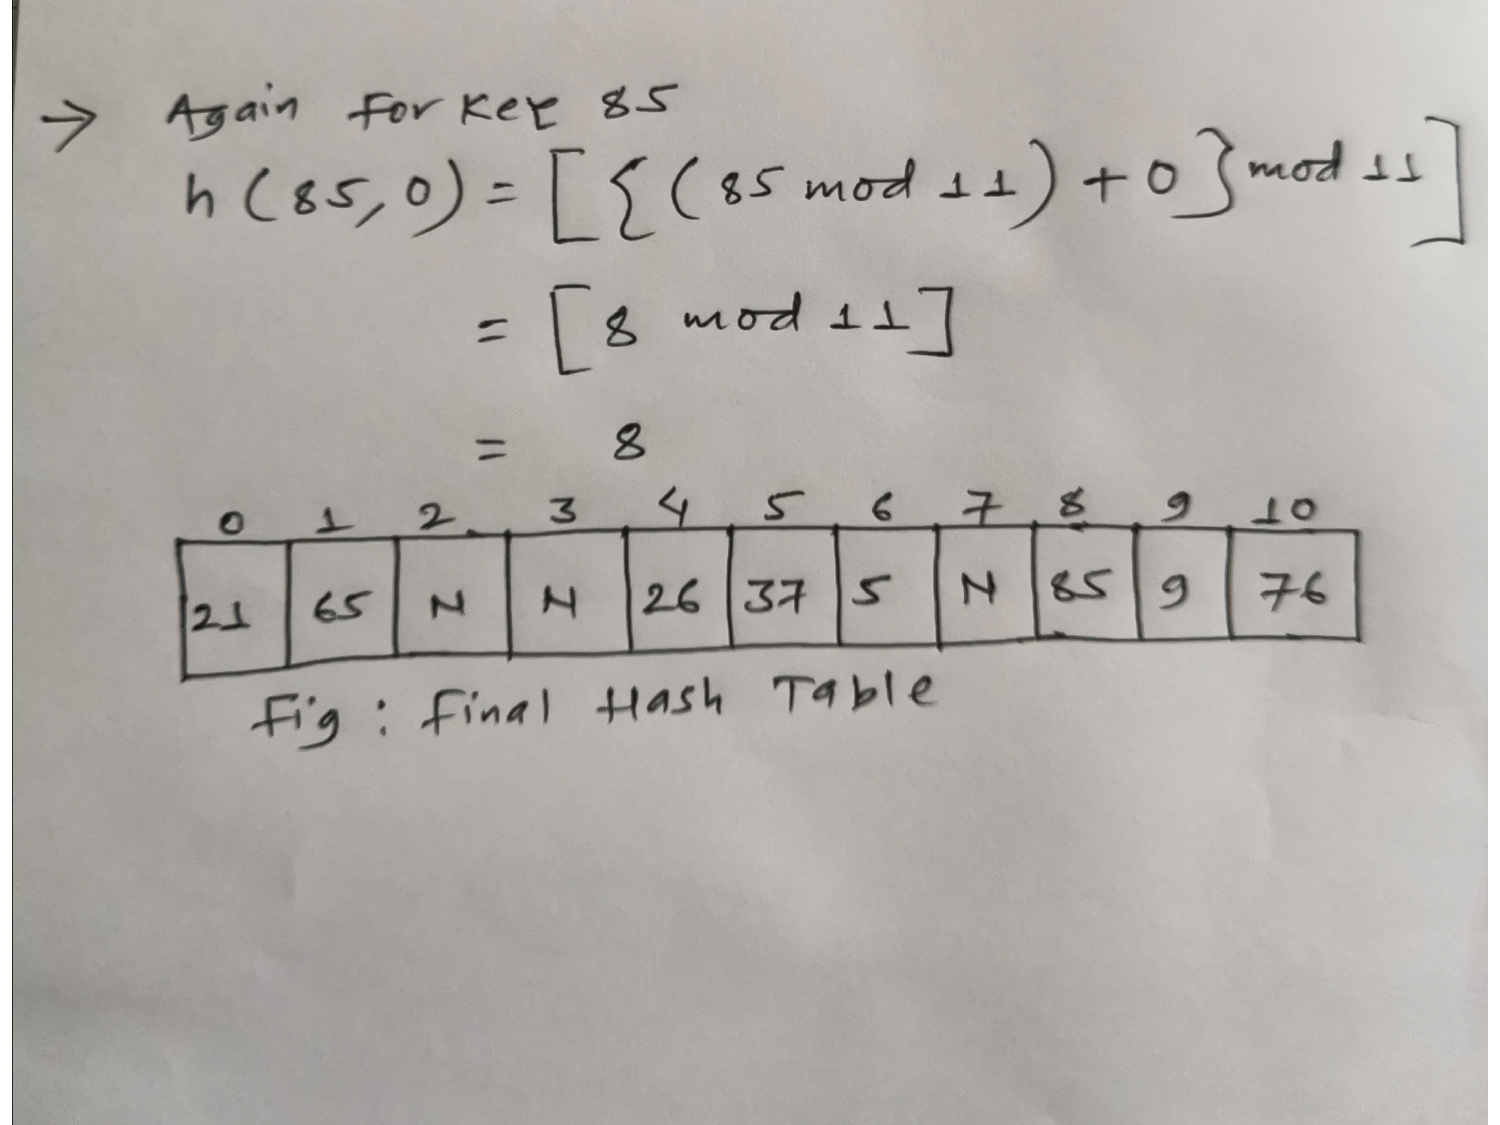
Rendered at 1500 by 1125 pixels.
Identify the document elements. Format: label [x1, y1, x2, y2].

list [11, 0, 1488, 1125]
